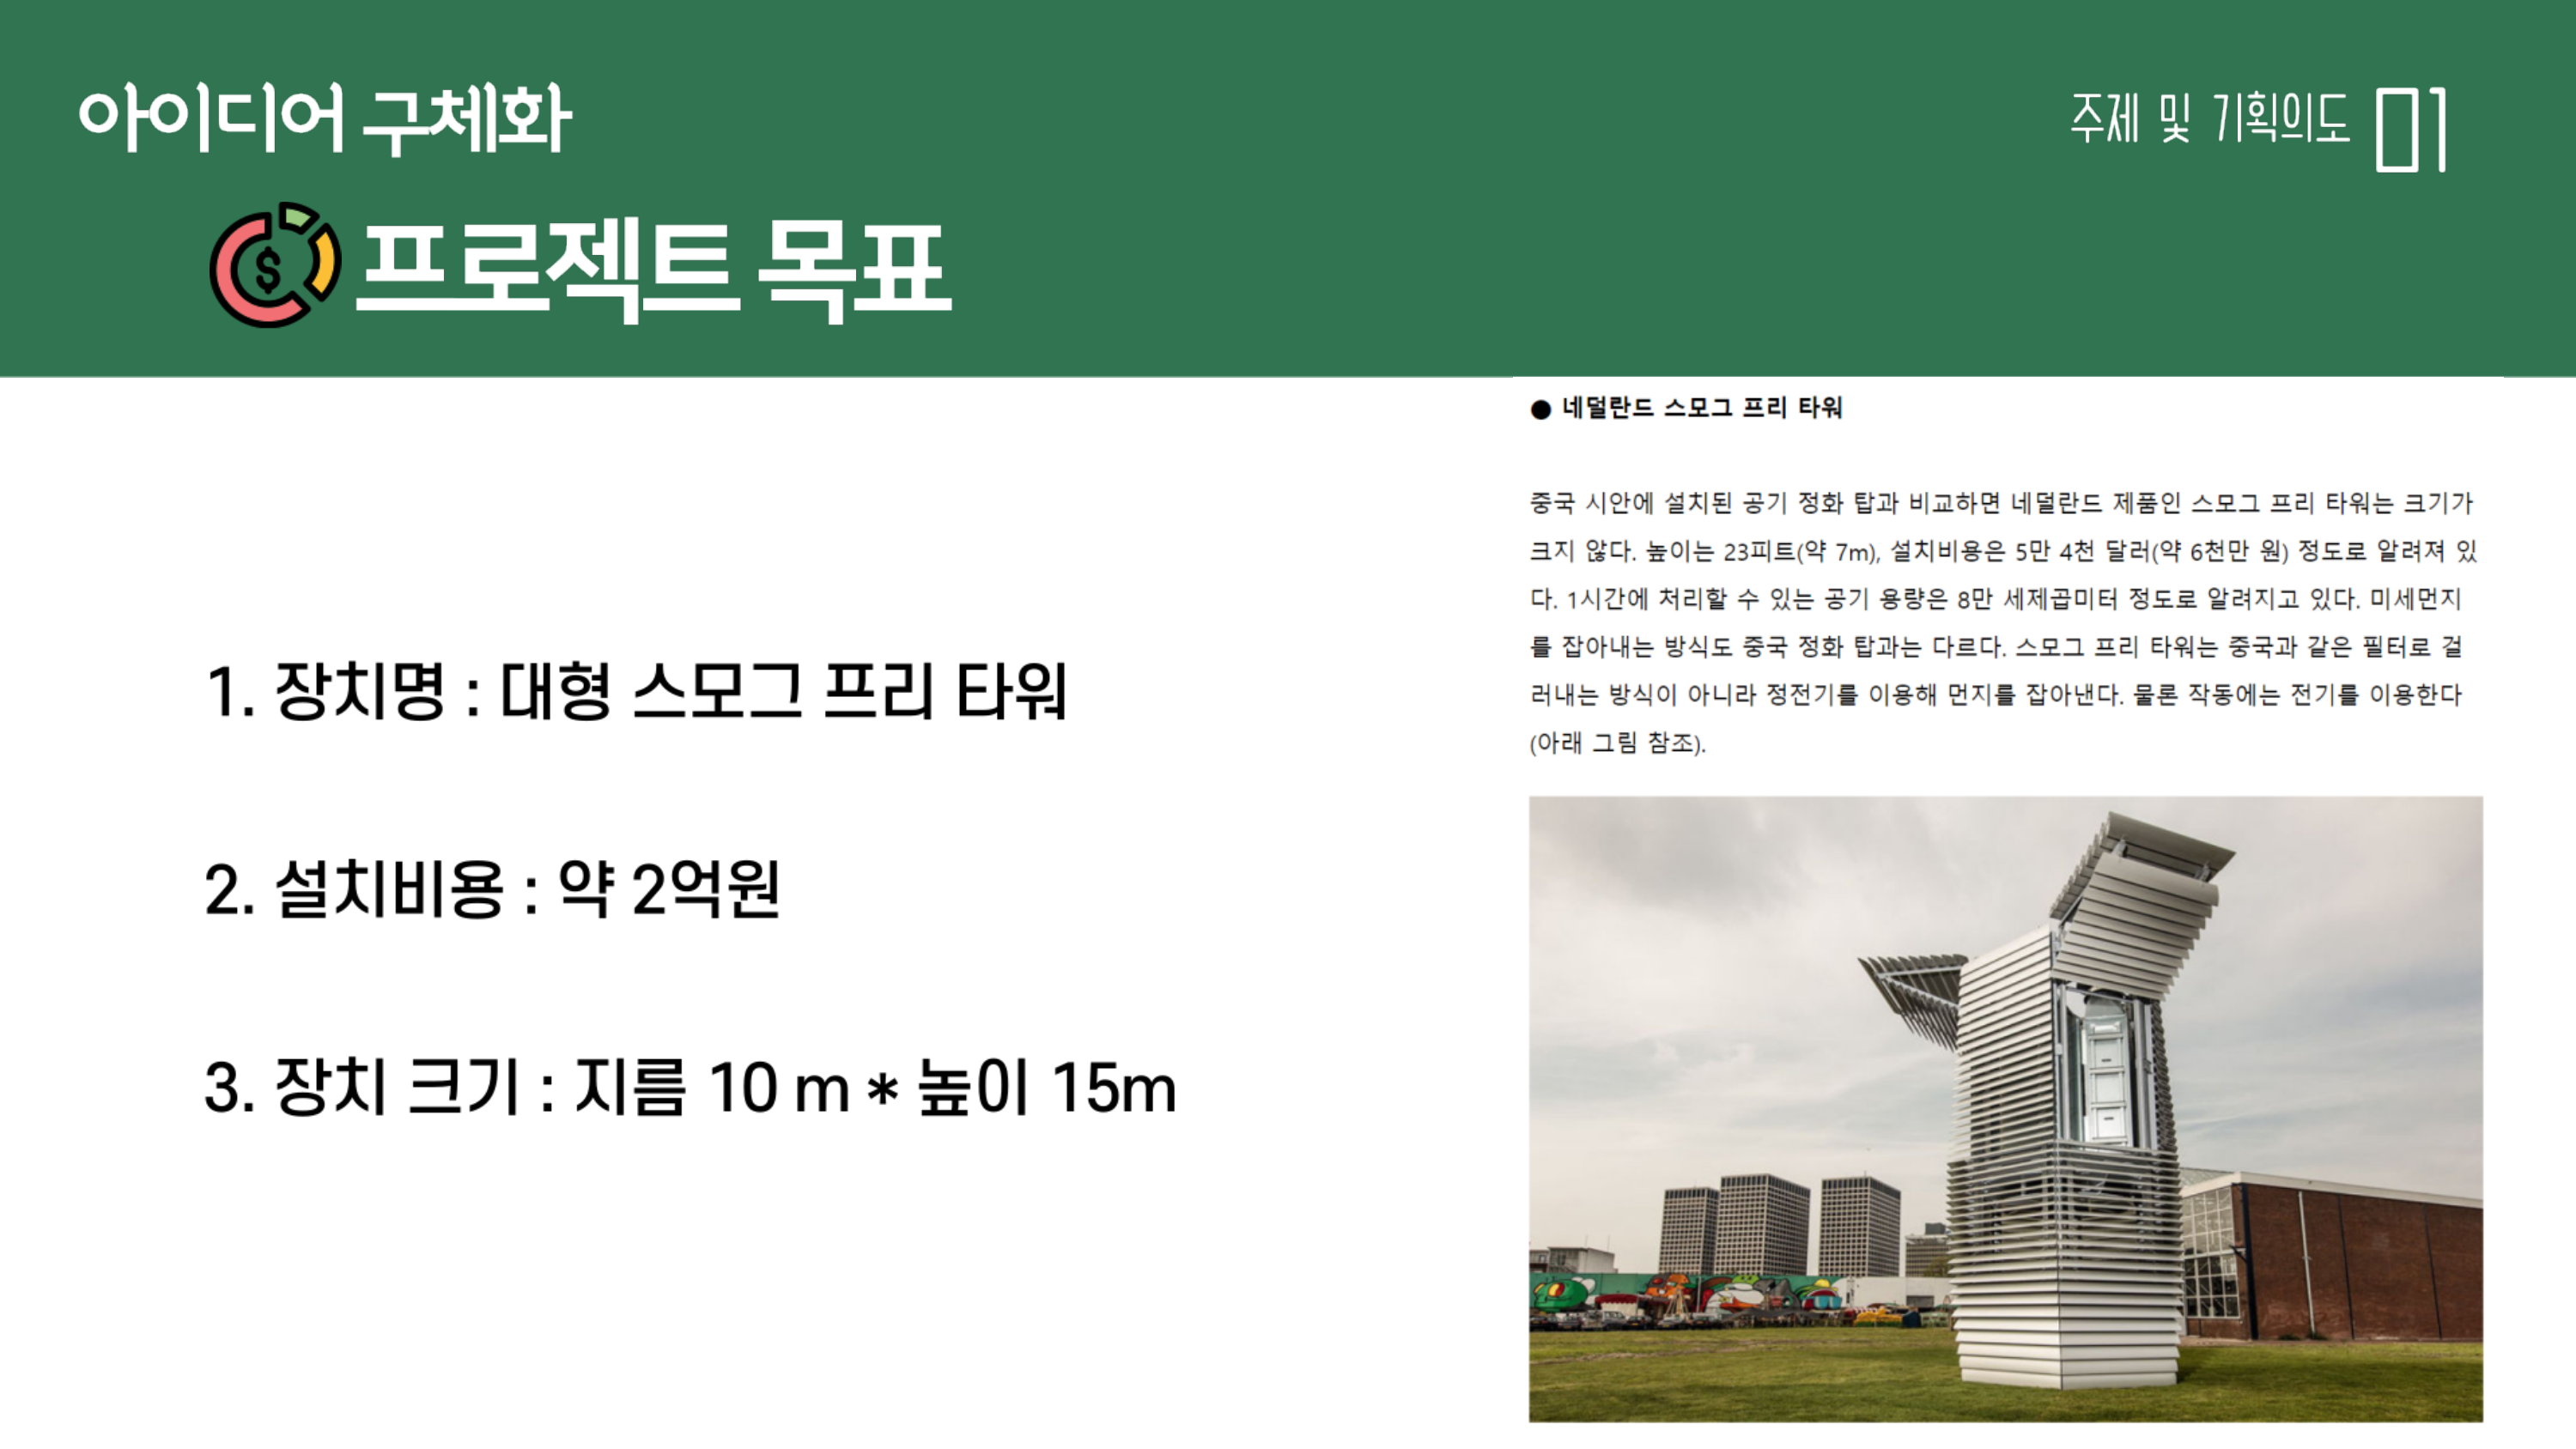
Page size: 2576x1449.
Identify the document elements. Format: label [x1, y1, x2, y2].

text_box [209, 201, 342, 330]
picture [1931, 46, 2508, 233]
picture [193, 637, 1206, 1250]
picture [60, 66, 1047, 387]
text_box [0, 0, 2576, 378]
text_box [1513, 376, 2504, 1428]
